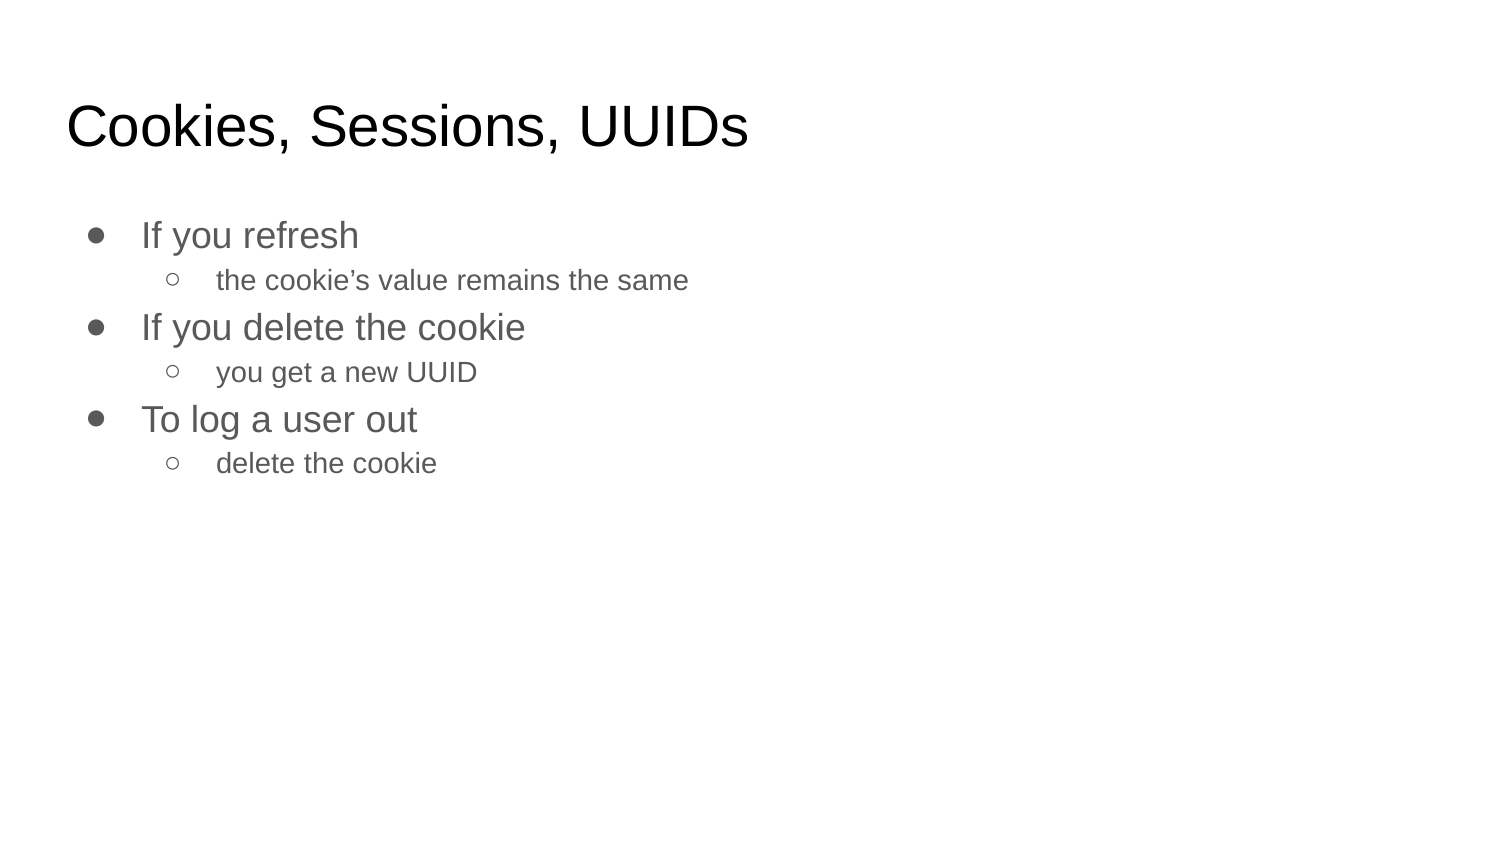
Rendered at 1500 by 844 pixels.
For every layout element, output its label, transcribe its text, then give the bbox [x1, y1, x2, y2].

list If you refresh the cookie’s value remains the same If you delete the cookie you get a new UUID To log a user out delete the cookie [51, 189, 1449, 750]
title Cookies, Sessions, UUIDs [51, 72, 1449, 167]
